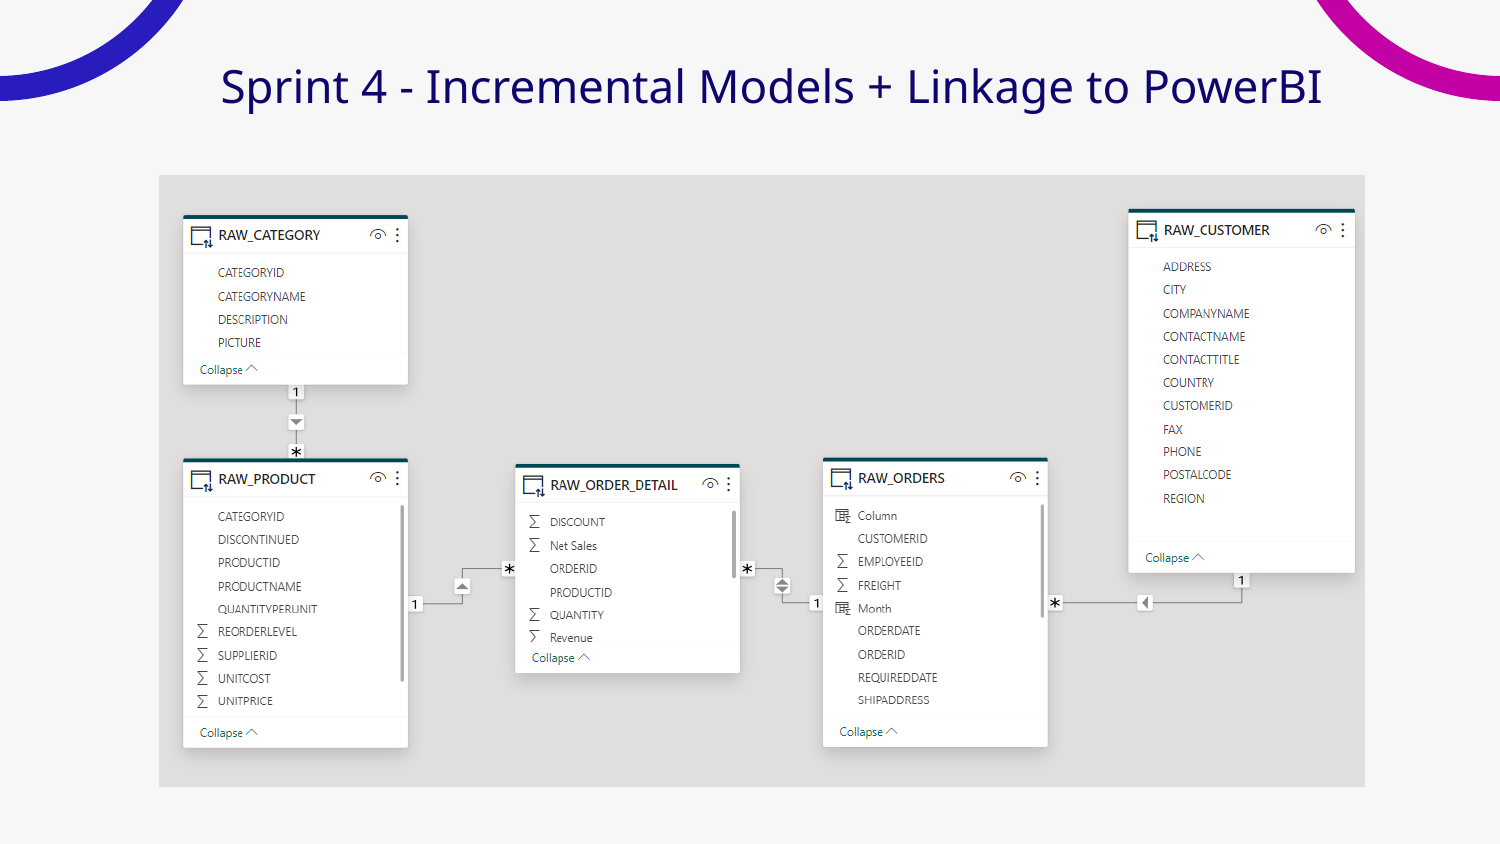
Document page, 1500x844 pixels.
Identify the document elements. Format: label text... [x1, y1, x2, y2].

picture [159, 174, 1366, 787]
subtitle Sprint 4 - Incremental Models + Linkage to PowerBI [58, 48, 1485, 129]
